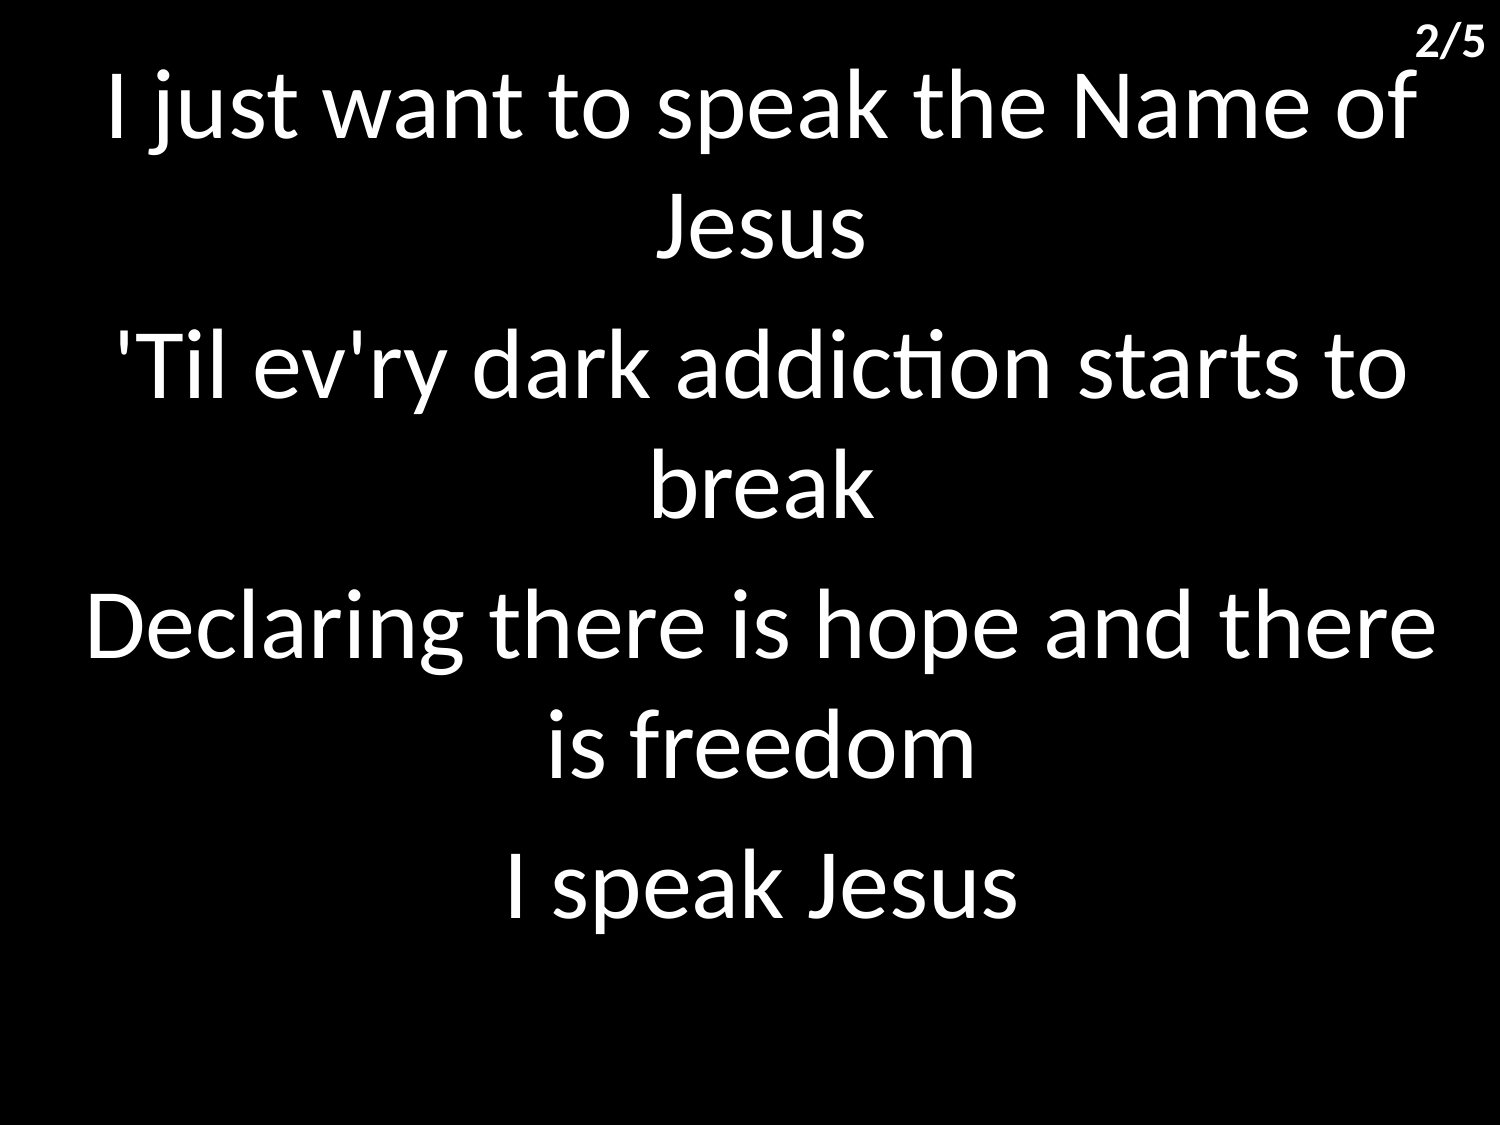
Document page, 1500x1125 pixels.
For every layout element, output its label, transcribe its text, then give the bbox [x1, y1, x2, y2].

subtitle I just want to speak the Name of Jesus 'Til ev'ry dark addiction starts to break Declaring there is hope and there is freedom I speak Jesus [53, 30, 1471, 1094]
text_box 2/5 [1399, 0, 1500, 75]
